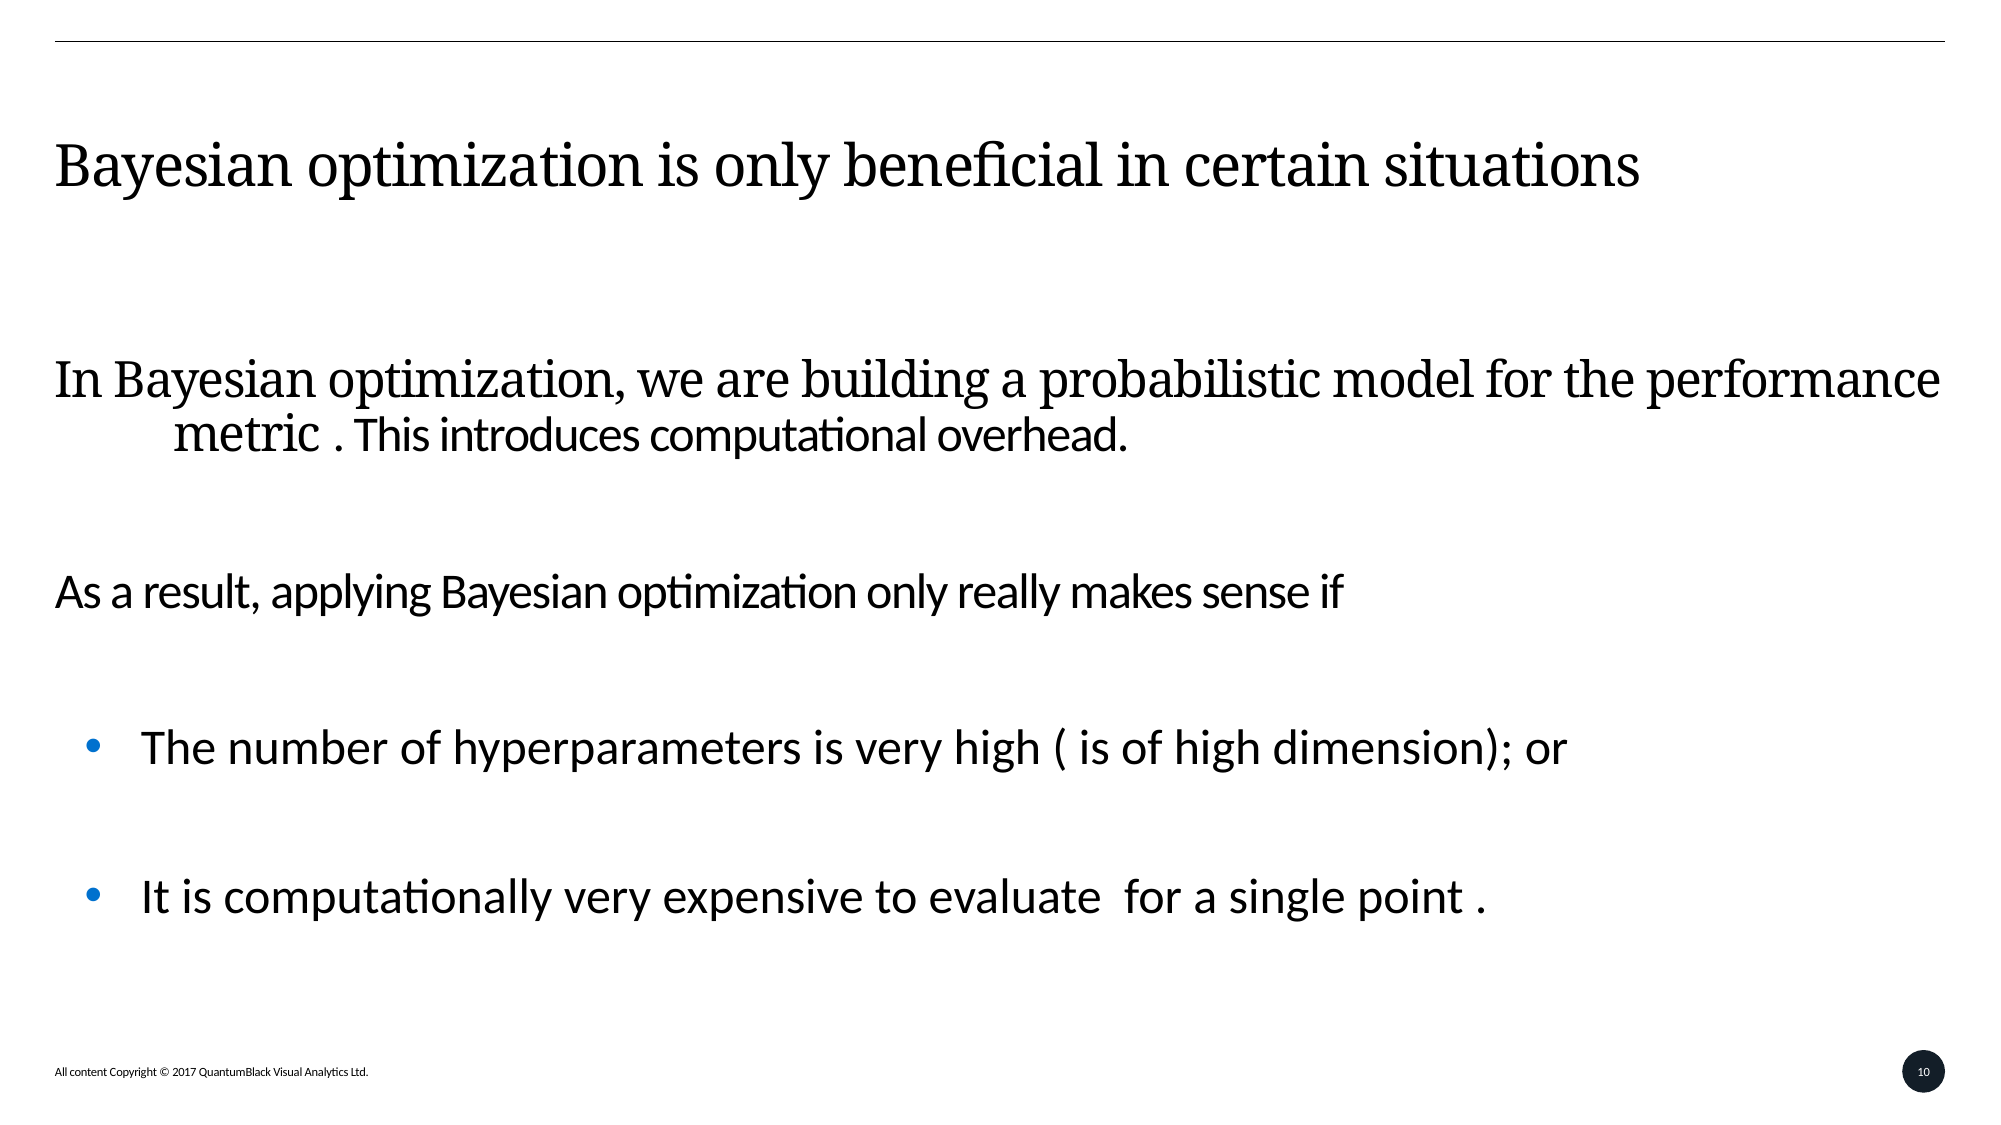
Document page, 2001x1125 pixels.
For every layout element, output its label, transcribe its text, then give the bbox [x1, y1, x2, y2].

title Bayesian optimization is only beneficial in certain situations [55, 107, 1946, 219]
